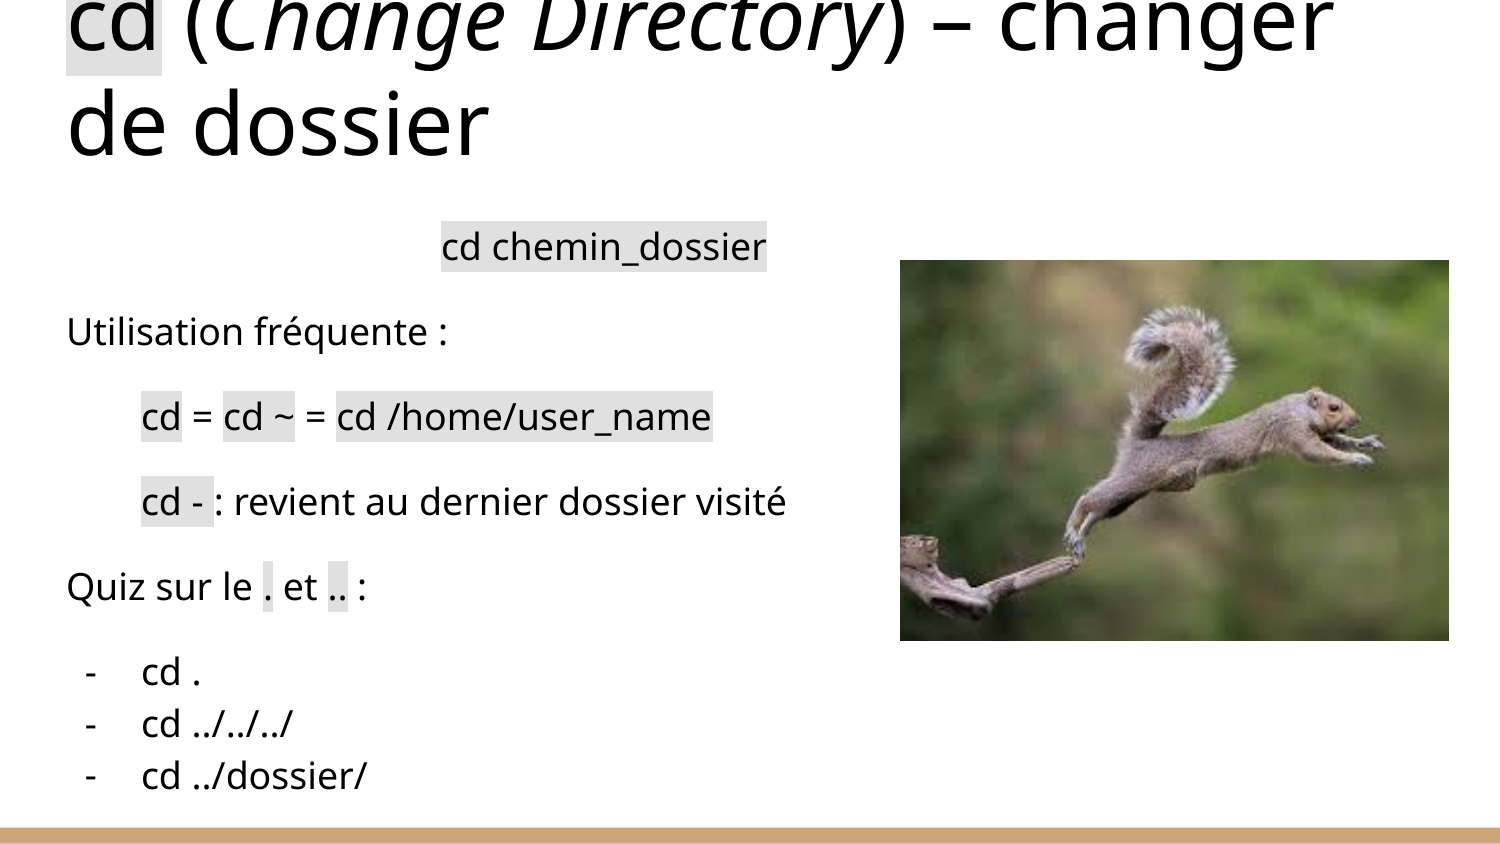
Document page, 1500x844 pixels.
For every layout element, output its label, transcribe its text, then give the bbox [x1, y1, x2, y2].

title cd (Change Directory) – changer de dossier [51, 51, 1449, 189]
picture [899, 260, 1450, 641]
list cd chemin_dossier Utilisation fréquente : cd = cd ~ = cd /home/user_name cd - : revient au dernier dossier visité Quiz sur le . et .. : cd . cd ../../../ cd ../dossier/ [51, 201, 930, 840]
